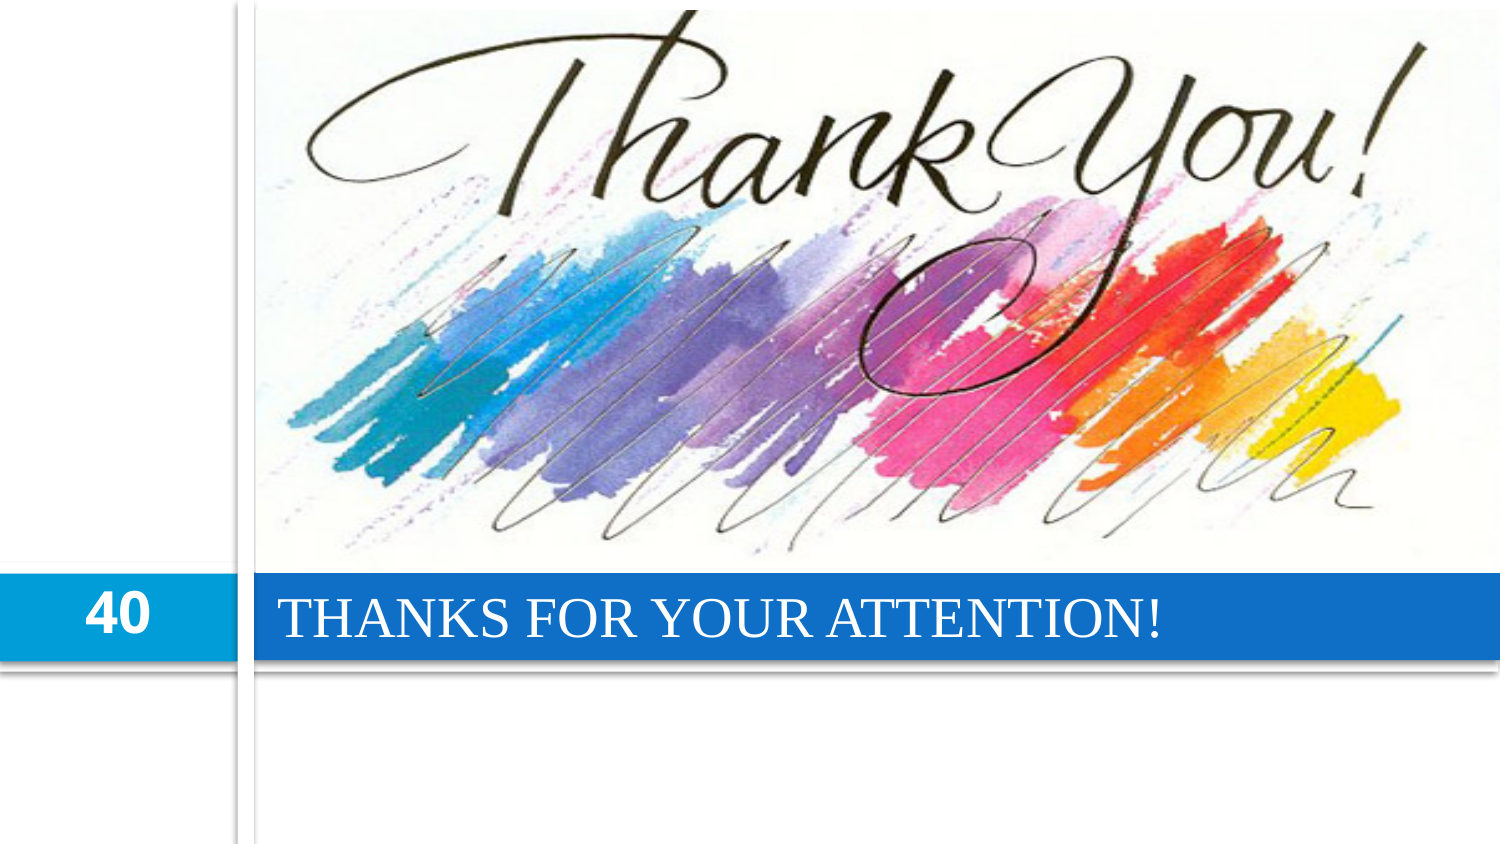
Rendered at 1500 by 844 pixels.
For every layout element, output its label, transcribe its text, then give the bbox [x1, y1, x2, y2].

title THANKS FOR YOUR ATTENTION! [262, 582, 1500, 657]
slide_number 40 [0, 574, 238, 656]
picture [255, 10, 1500, 573]
